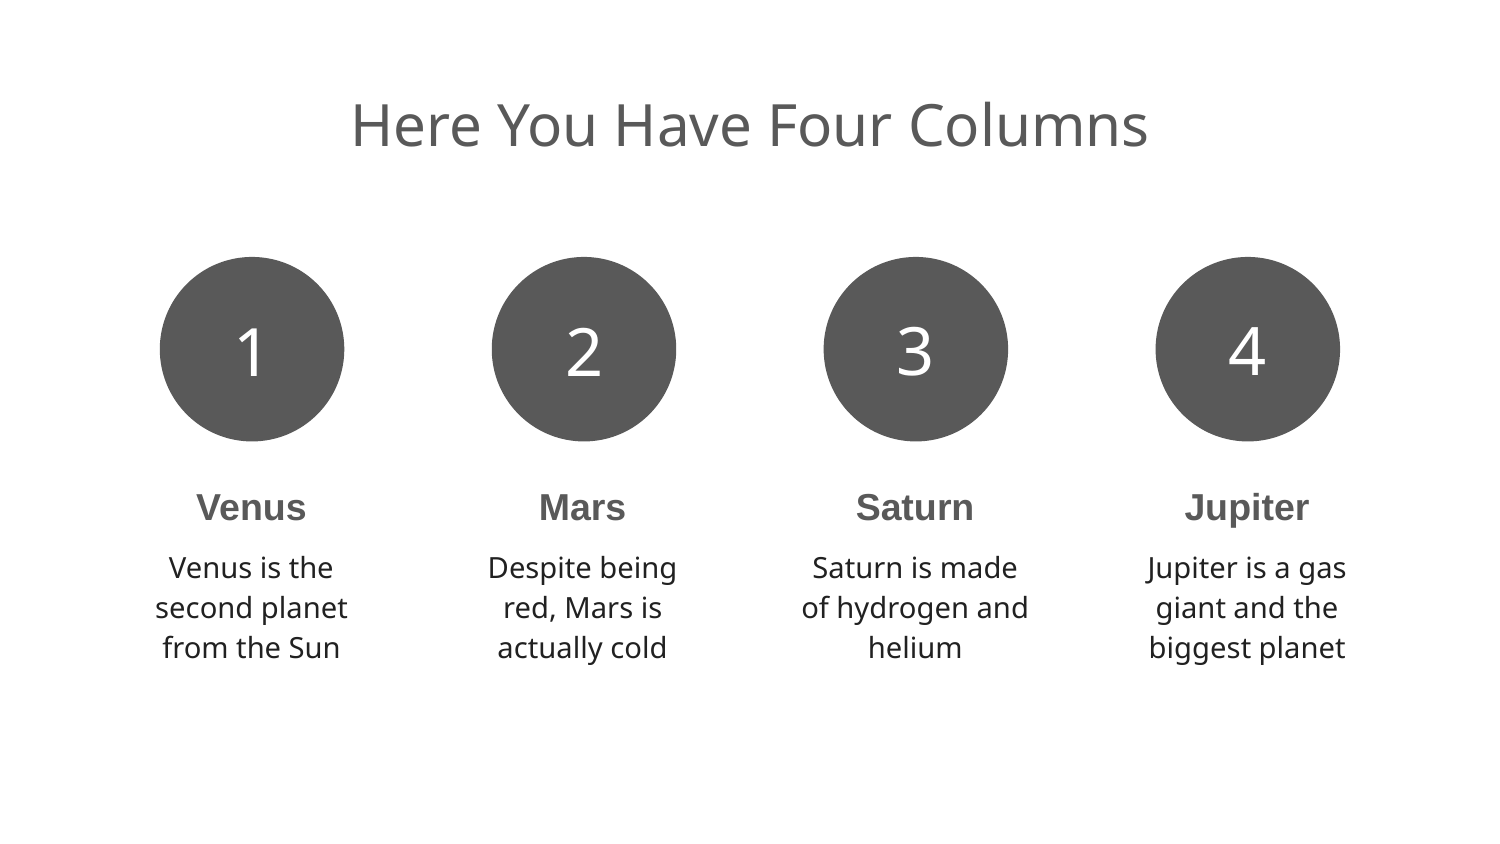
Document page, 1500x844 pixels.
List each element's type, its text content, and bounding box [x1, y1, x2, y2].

subtitle Saturn is made of hydrogen and helium [780, 529, 1051, 685]
text_box [1155, 256, 1341, 442]
text_box [159, 256, 345, 442]
text_box [491, 256, 677, 442]
subtitle Jupiter is a gas giant and the biggest planet [1112, 529, 1383, 685]
subtitle Mars [447, 461, 718, 529]
title 2 [540, 305, 628, 393]
text_box [823, 256, 1009, 442]
title Here You Have Four Columns [116, 73, 1383, 168]
title 3 [872, 305, 960, 393]
subtitle Despite being red, Mars is actually cold [447, 529, 718, 685]
title 4 [1204, 305, 1292, 393]
subtitle Jupiter [1112, 461, 1383, 529]
subtitle Saturn [780, 461, 1051, 529]
title 1 [208, 305, 296, 393]
subtitle Venus [116, 461, 387, 529]
subtitle Venus is the second planet from the Sun [116, 529, 387, 685]
